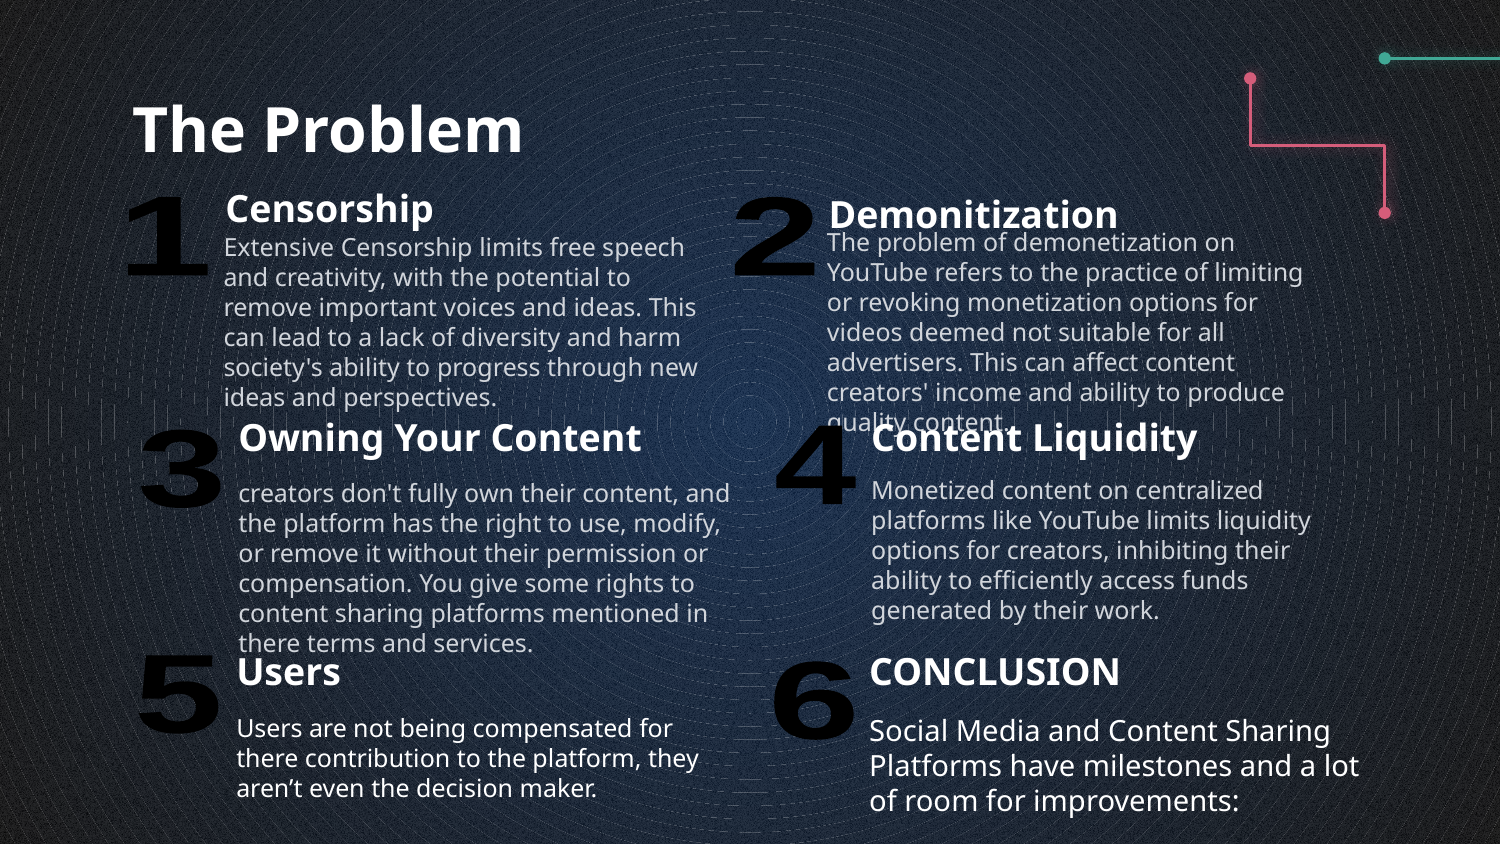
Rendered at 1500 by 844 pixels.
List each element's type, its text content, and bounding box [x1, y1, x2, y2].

title The Problem [116, 88, 1244, 167]
title CONCLUSION [854, 644, 1381, 697]
title Censorship [210, 181, 738, 218]
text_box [1249, 78, 1385, 214]
title Content Liquidity [856, 409, 1383, 429]
subtitle Extensive Censorship limits free speech and creativity, with the potential to remove important voices and ideas. This can lead to a lack of diversity and harm society's ability to progress through new ideas and perspectives. [208, 216, 736, 308]
subtitle Users are not being compensated for there contribution to the platform, they aren’t even the decision maker. [221, 697, 748, 789]
picture [1375, 46, 1456, 69]
title Owning Your Content [223, 409, 750, 462]
title Users [221, 644, 748, 697]
subtitle Monetized content on centralized platforms like YouTube limits liquidity options for creators, inhibiting their ability to efficiently access funds generated by their work. [856, 429, 1383, 554]
subtitle The problem of demonetization on YouTube refers to the practice of limiting or revoking monetization options for videos deemed not suitable for all advertisers. This can affect content creators' income and ability to produce quality content. [811, 181, 1339, 261]
subtitle Social Media and Content Sharing Platforms have milestones and a lot of room for improvements: [854, 697, 1381, 789]
subtitle creators don't fully own their content, and the platform has the right to use, modify, or remove it without their permission or compensation. You give some rights to content sharing platforms mentioned in there terms and services. [223, 462, 763, 554]
